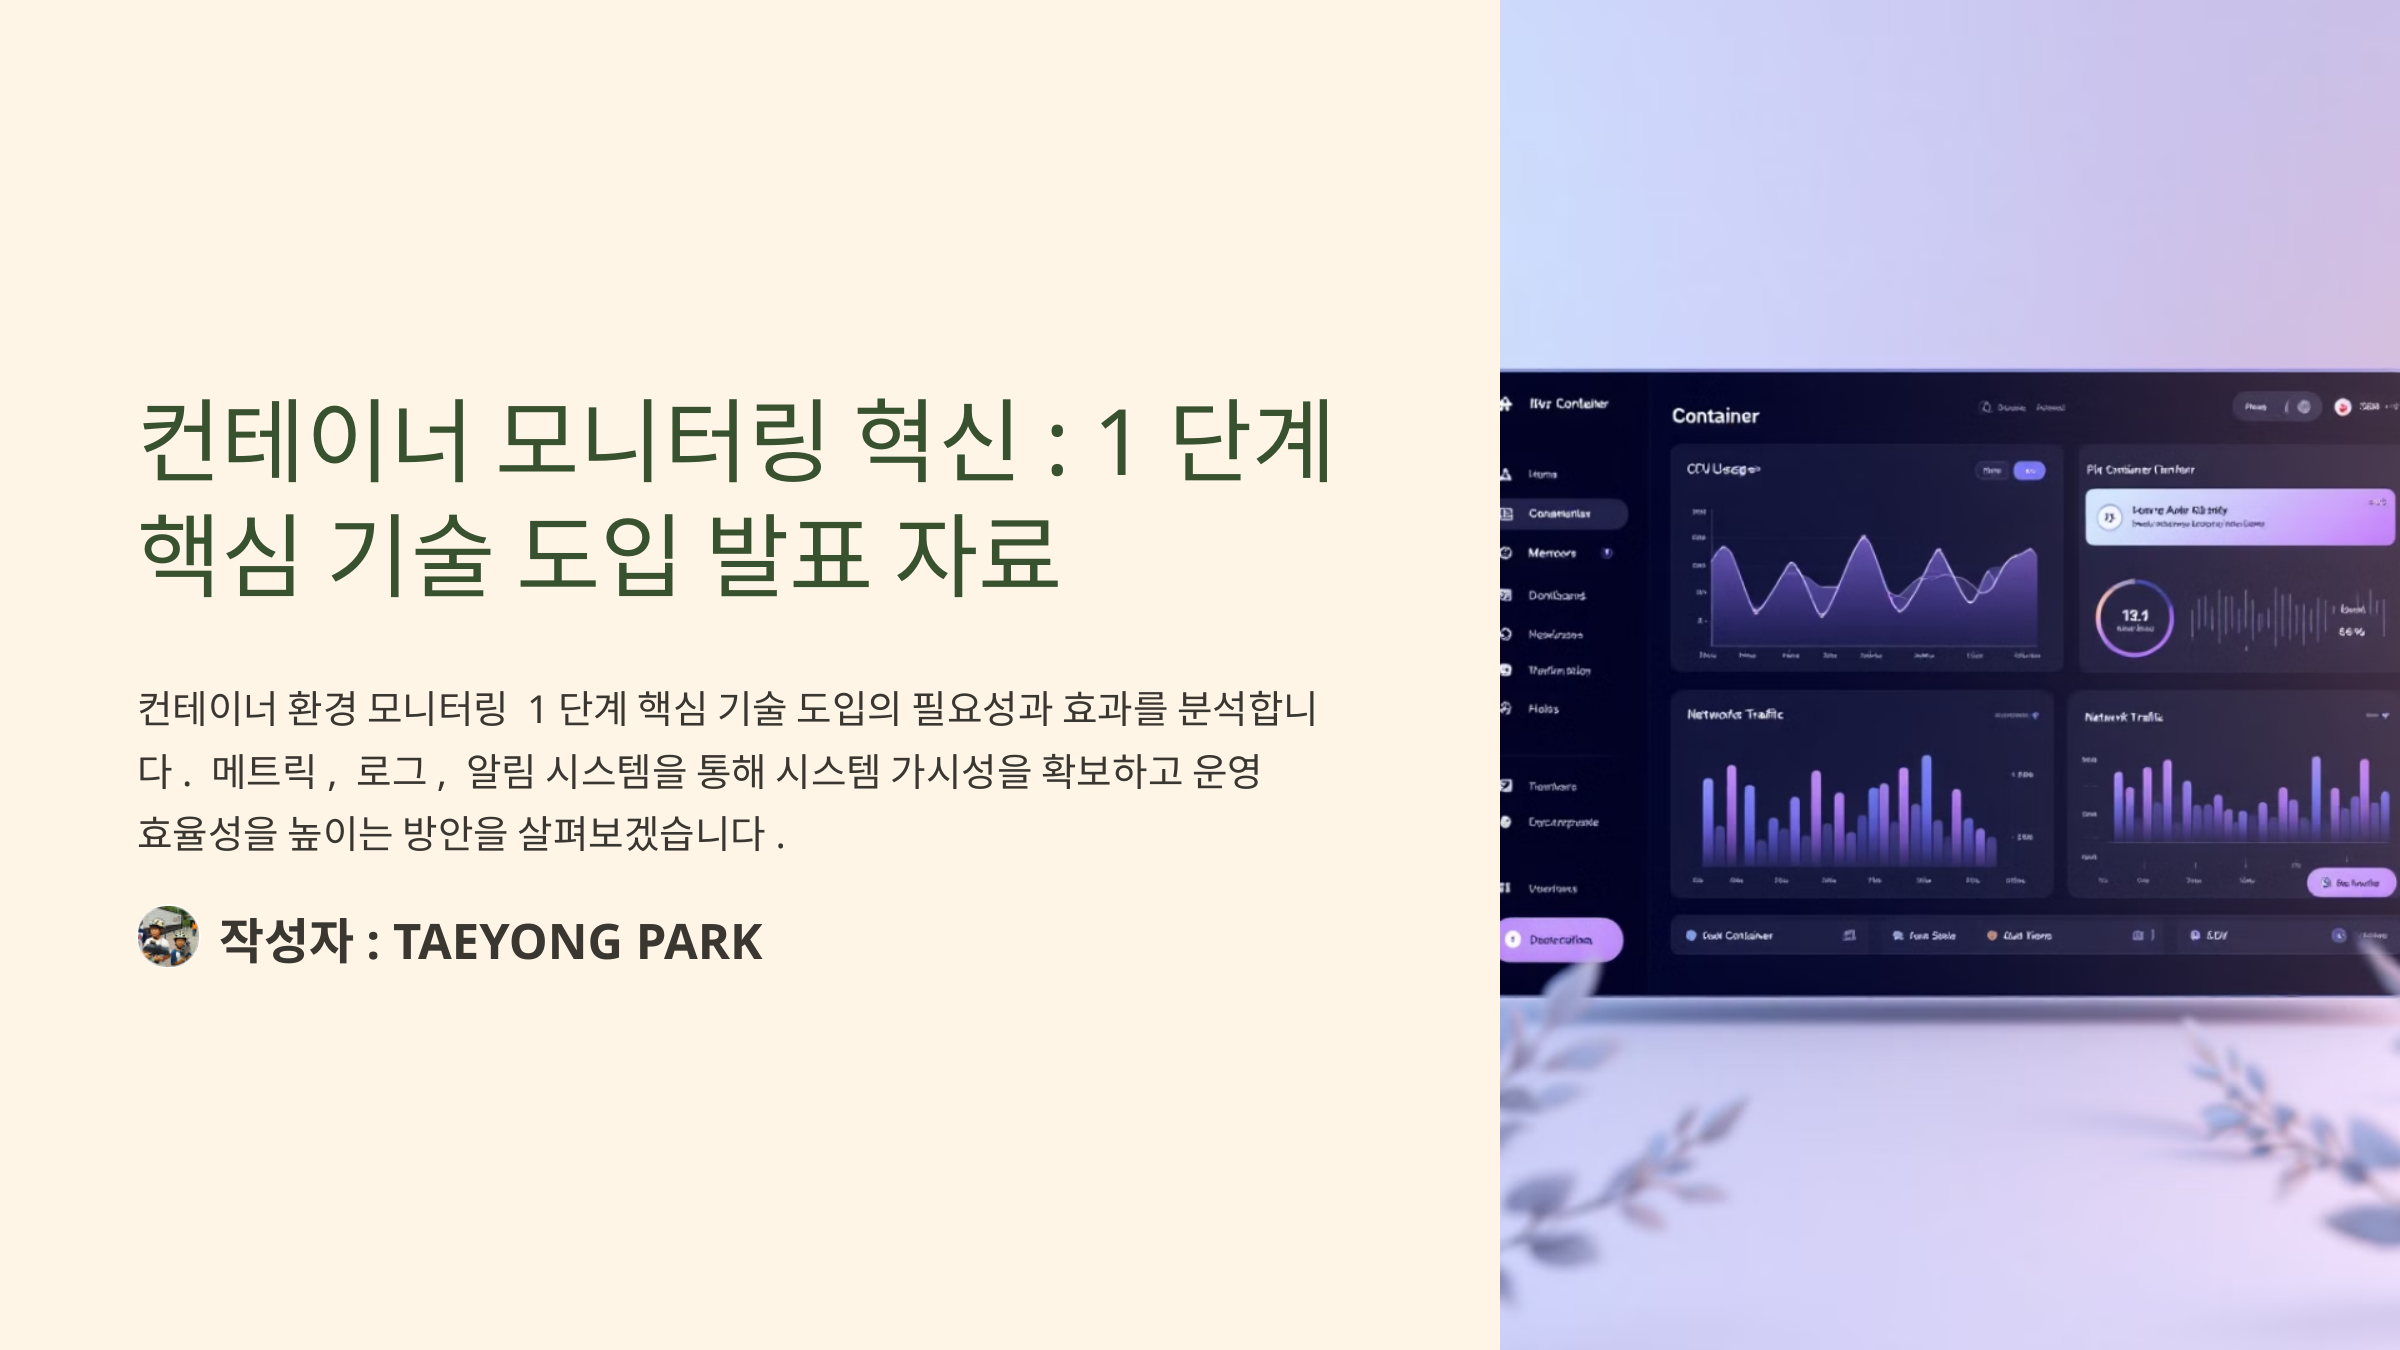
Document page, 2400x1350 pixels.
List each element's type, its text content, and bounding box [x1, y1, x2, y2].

text_box 작성자: TAEYONG PARK [219, 901, 708, 971]
picture [1499, 0, 2400, 1350]
text_box 컨테이너 모니터링 혁신: 1단계 핵심 기술 도입 발표 자료 [137, 379, 1363, 611]
picture [138, 906, 199, 967]
text_box 컨테이너 환경 모니터링 1단계 핵심 기술 도입의 필요성과 효과를 분석합니다. 메트릭, 로그, 알림 시스템을 통해 시스템 가시성을 확보하고 운영 효율성을 높이는 방안을 살펴보겠습니다. [137, 669, 1363, 858]
